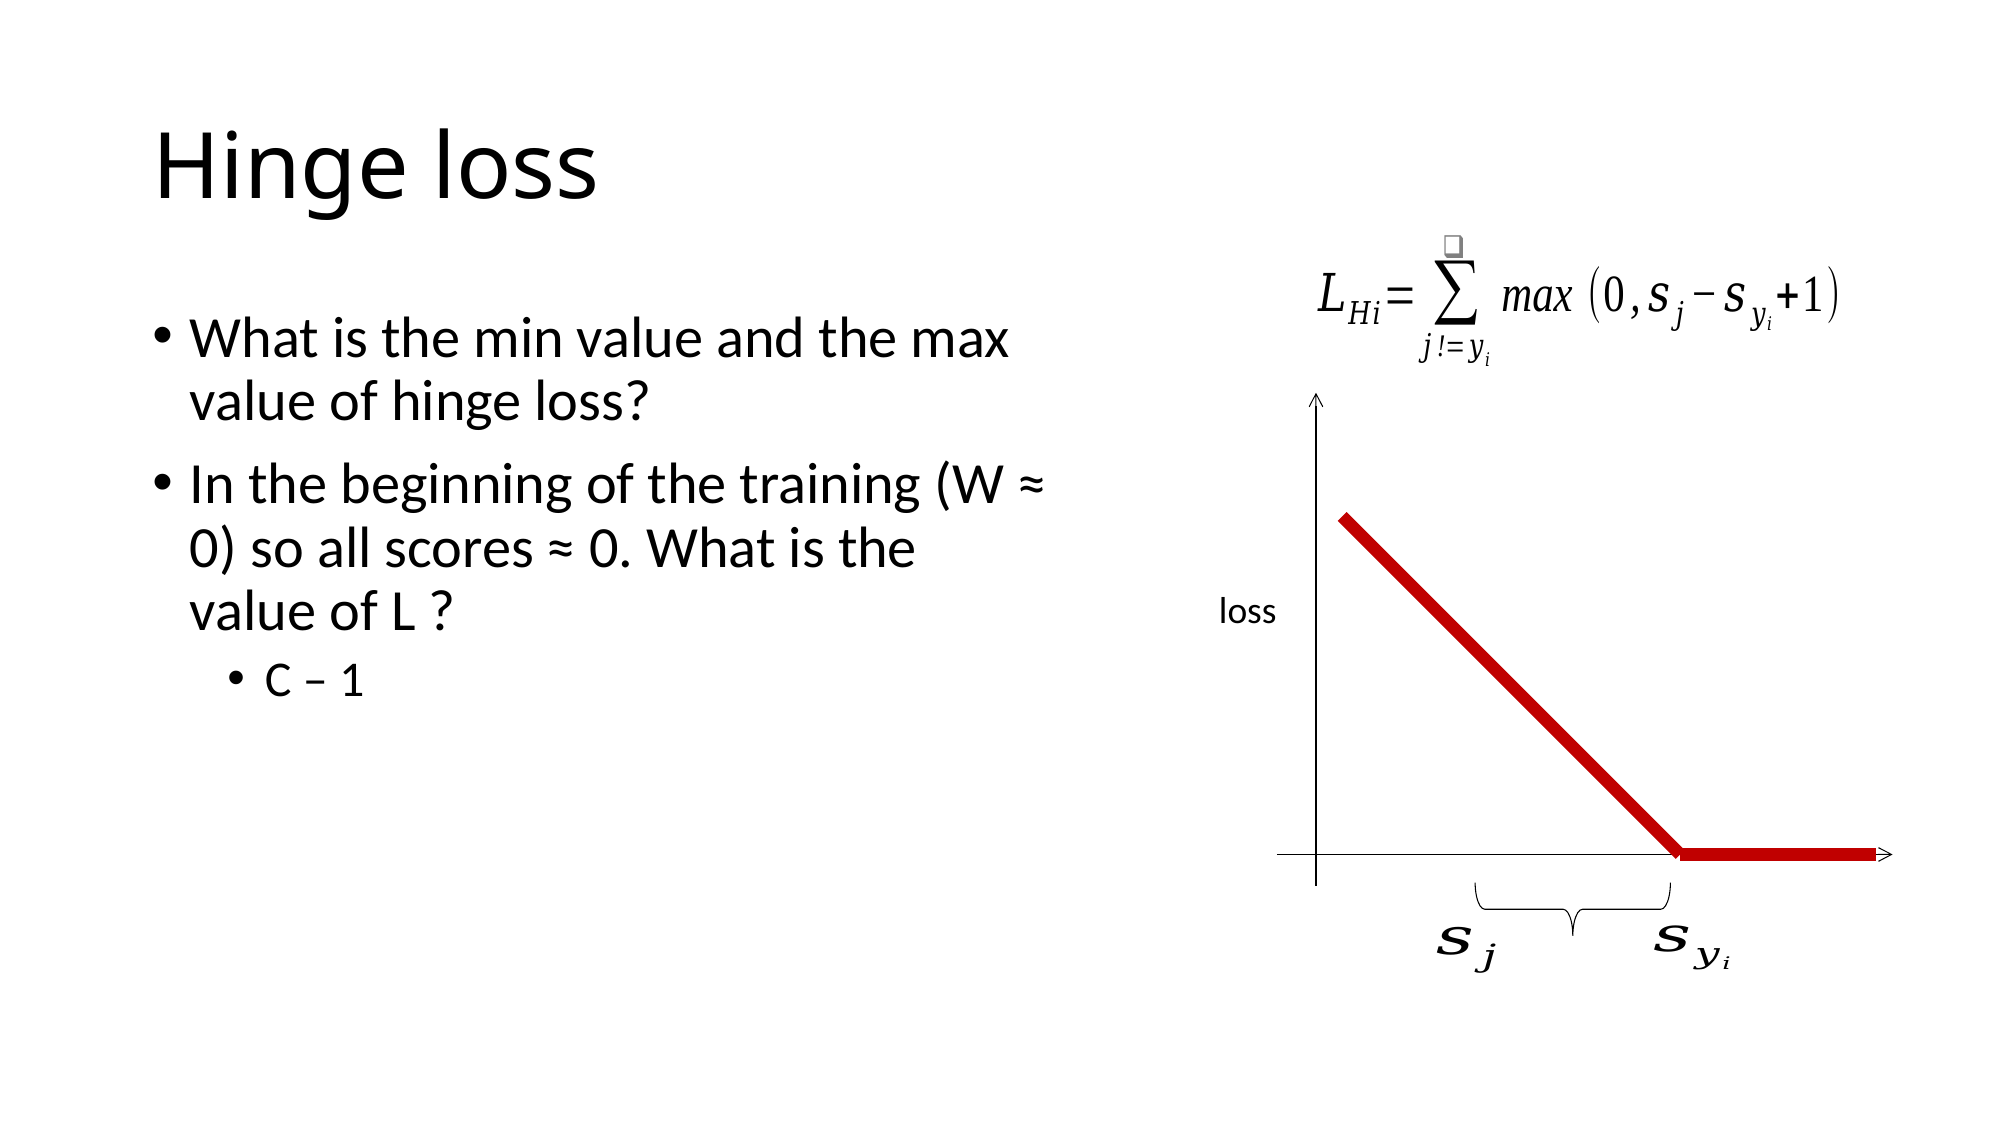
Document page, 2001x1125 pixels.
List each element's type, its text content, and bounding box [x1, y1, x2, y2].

title Hinge loss [137, 59, 1863, 278]
list What is the min value and the max value of hinge loss? In the beginning of the training (W ≈ 0) so all scores ≈ 0. What is the value of L ? C – 1 [137, 299, 1071, 1014]
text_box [1203, 392, 1893, 975]
